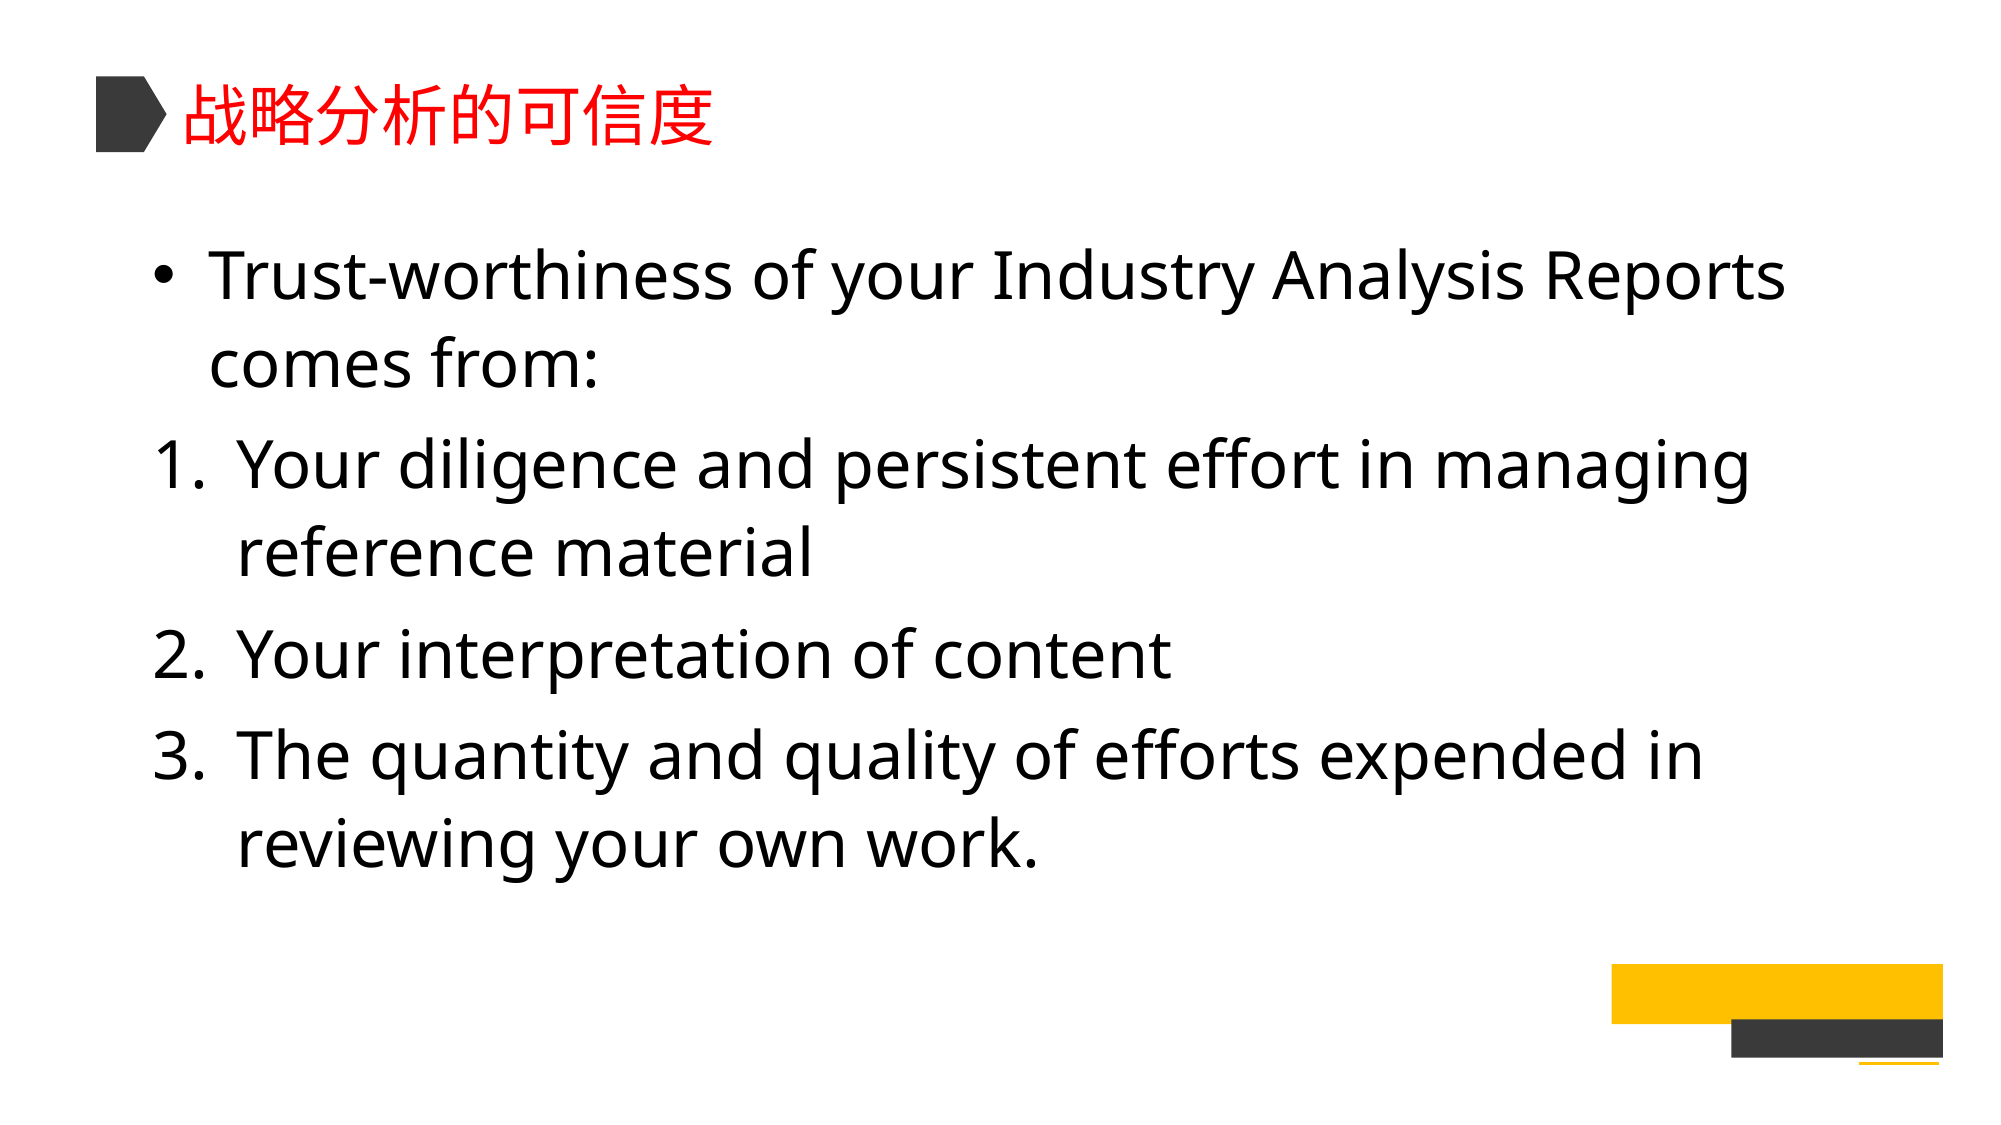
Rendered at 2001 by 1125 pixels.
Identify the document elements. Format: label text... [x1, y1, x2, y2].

text_box 战略分析的可信度 [166, 66, 2000, 161]
text_box [94, 74, 166, 155]
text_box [1611, 963, 1944, 1064]
list Trust-worthiness of your Industry Analysis Reports comes from: Your diligence and persistent effort in managing reference material Your interpretation of content The quantity and quality of efforts expended in reviewing your own work. [137, 217, 1863, 1125]
